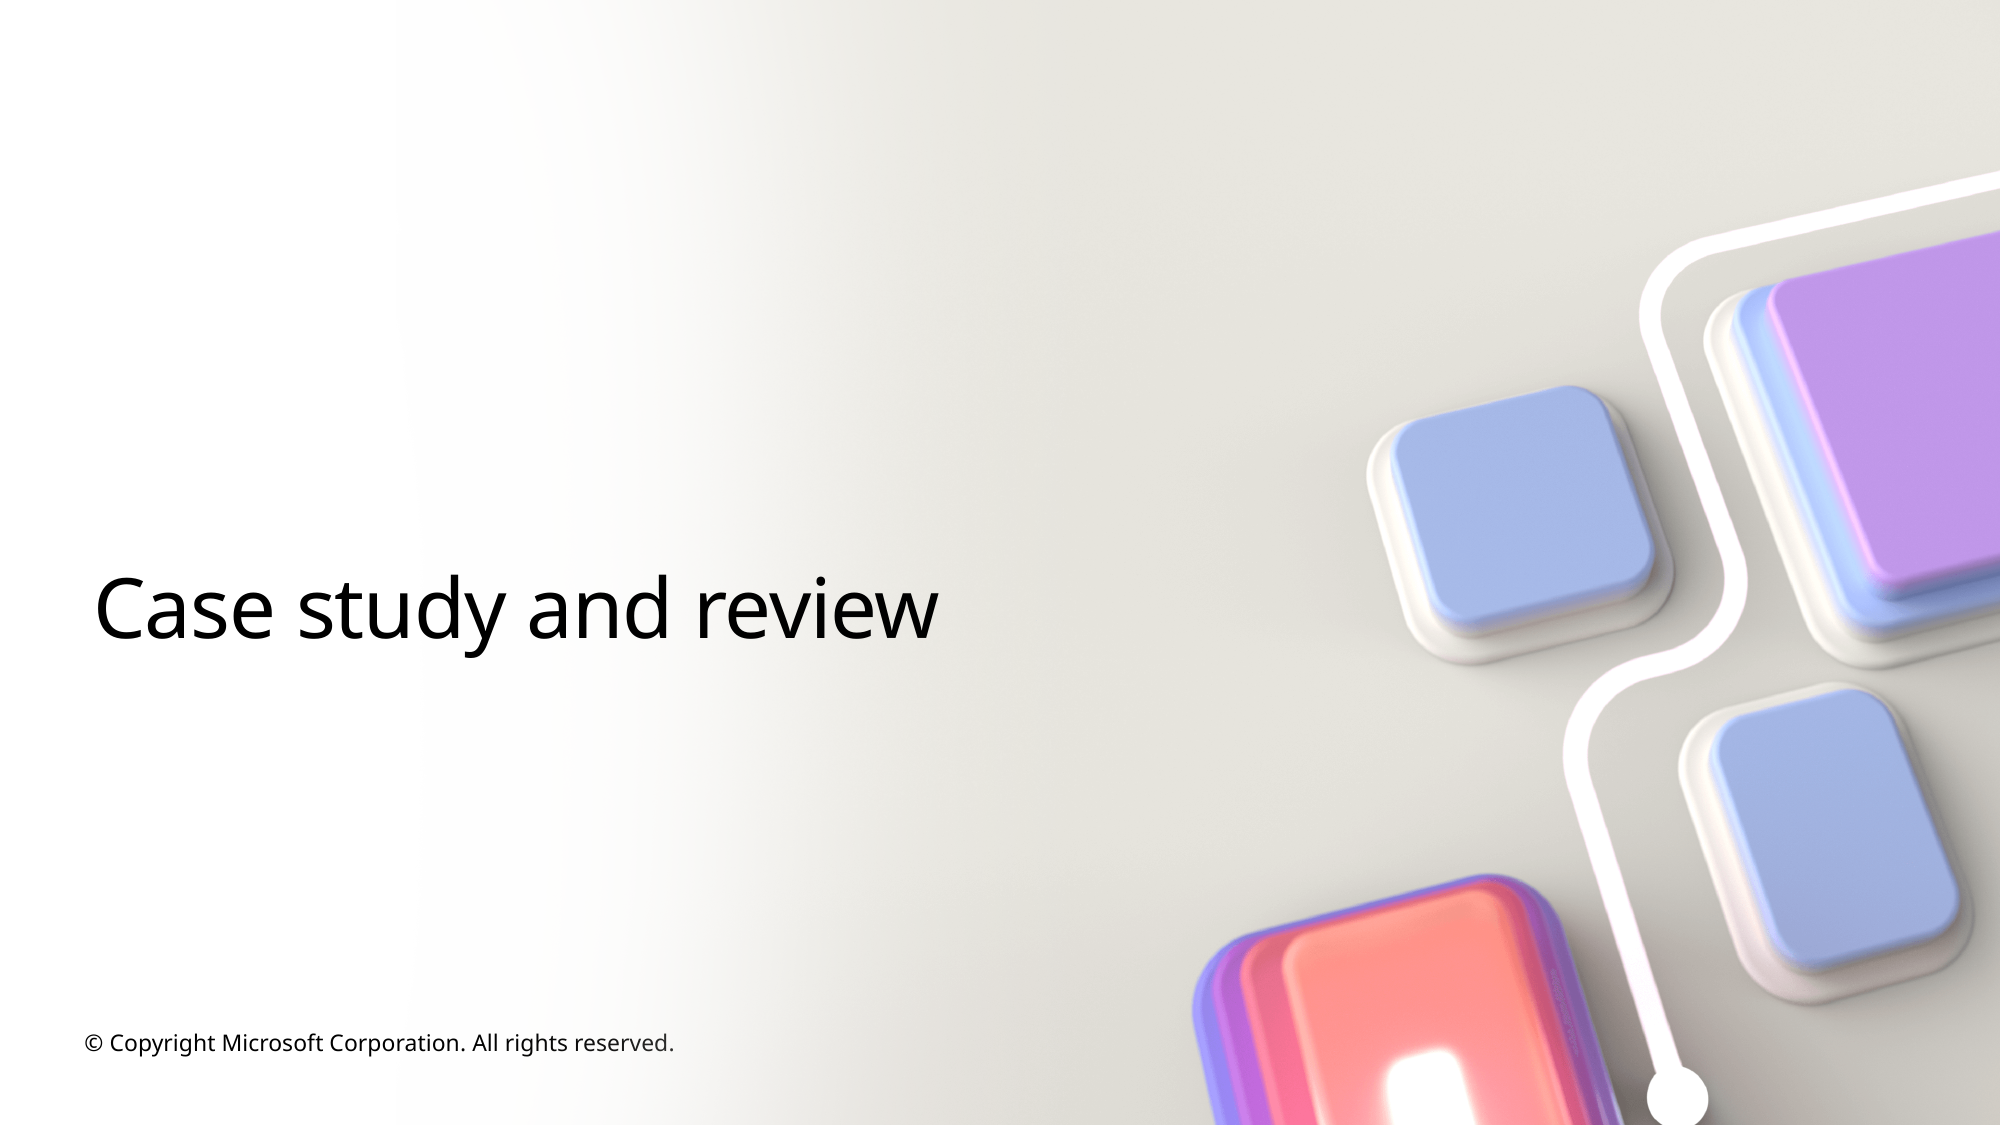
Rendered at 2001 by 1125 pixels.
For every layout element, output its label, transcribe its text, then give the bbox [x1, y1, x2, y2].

picture [396, 0, 2000, 1125]
title Case study and review [93, 555, 1135, 657]
